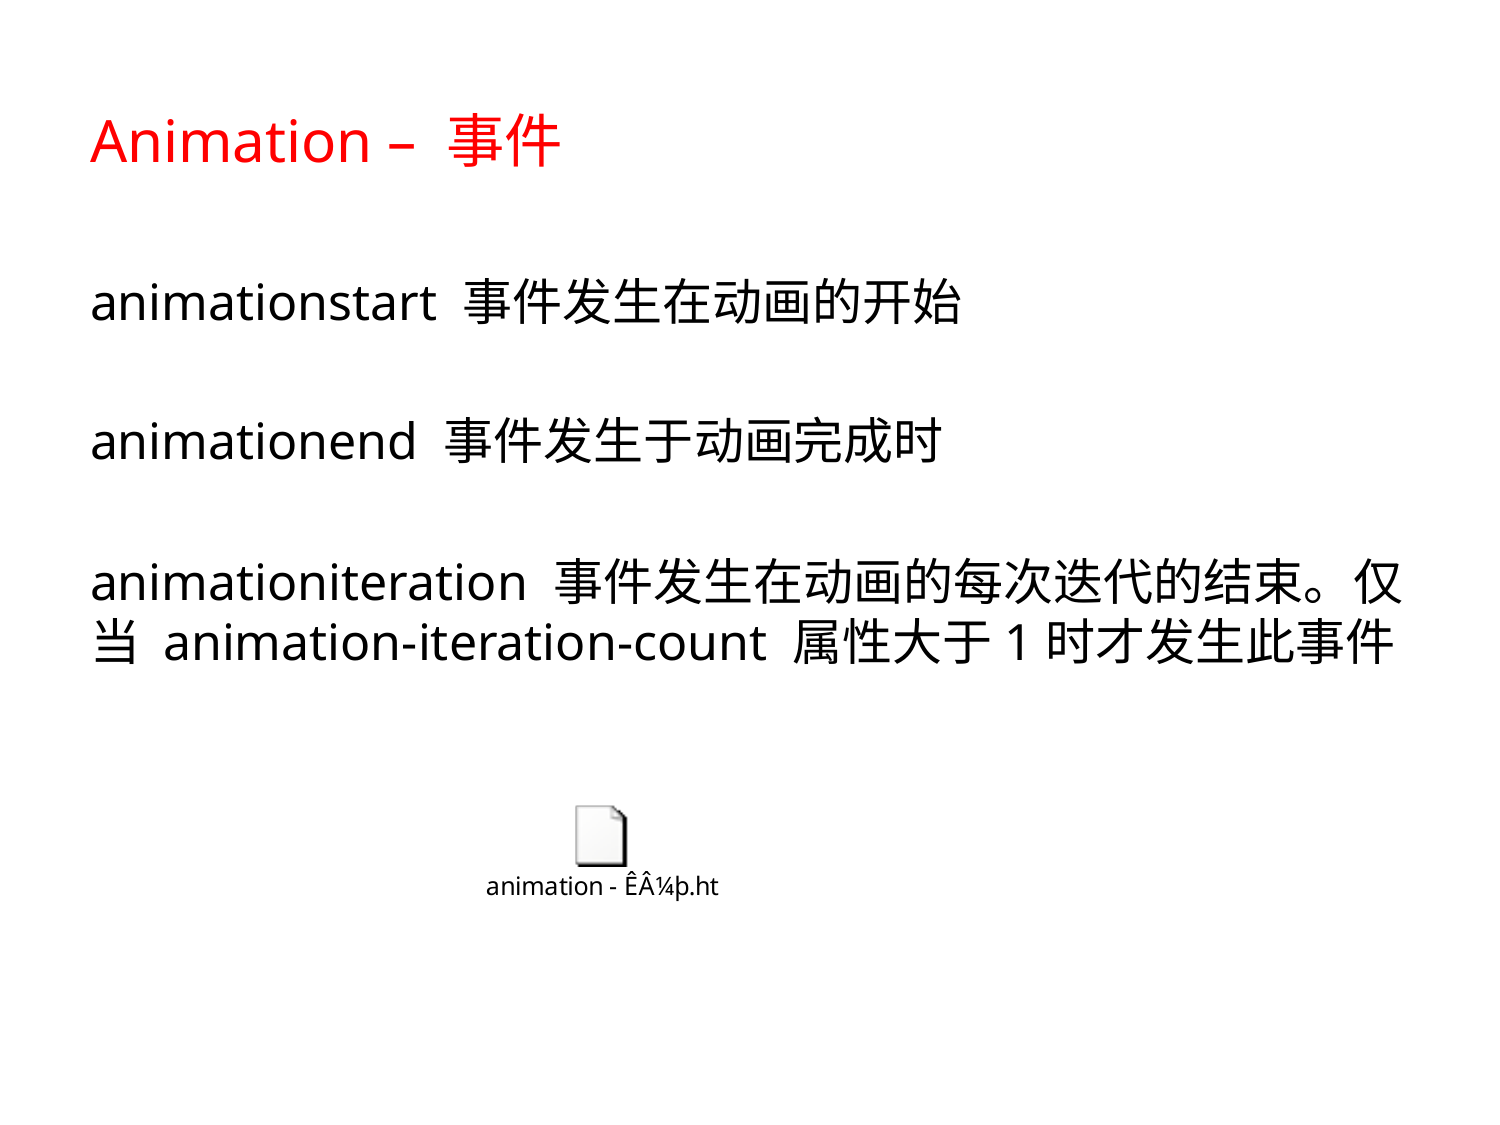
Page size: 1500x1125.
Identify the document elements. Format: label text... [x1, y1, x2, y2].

title Animation – 事件 [75, 45, 1425, 233]
list animationstart 事件发生在动画的开始 animationend 事件发生于动画完成时 animationiteration 事件发生在动画的每次迭代的结束。仅当 animation-iteration-count 属性大于1时才发生此事件 [75, 262, 1425, 716]
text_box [442, 798, 762, 916]
